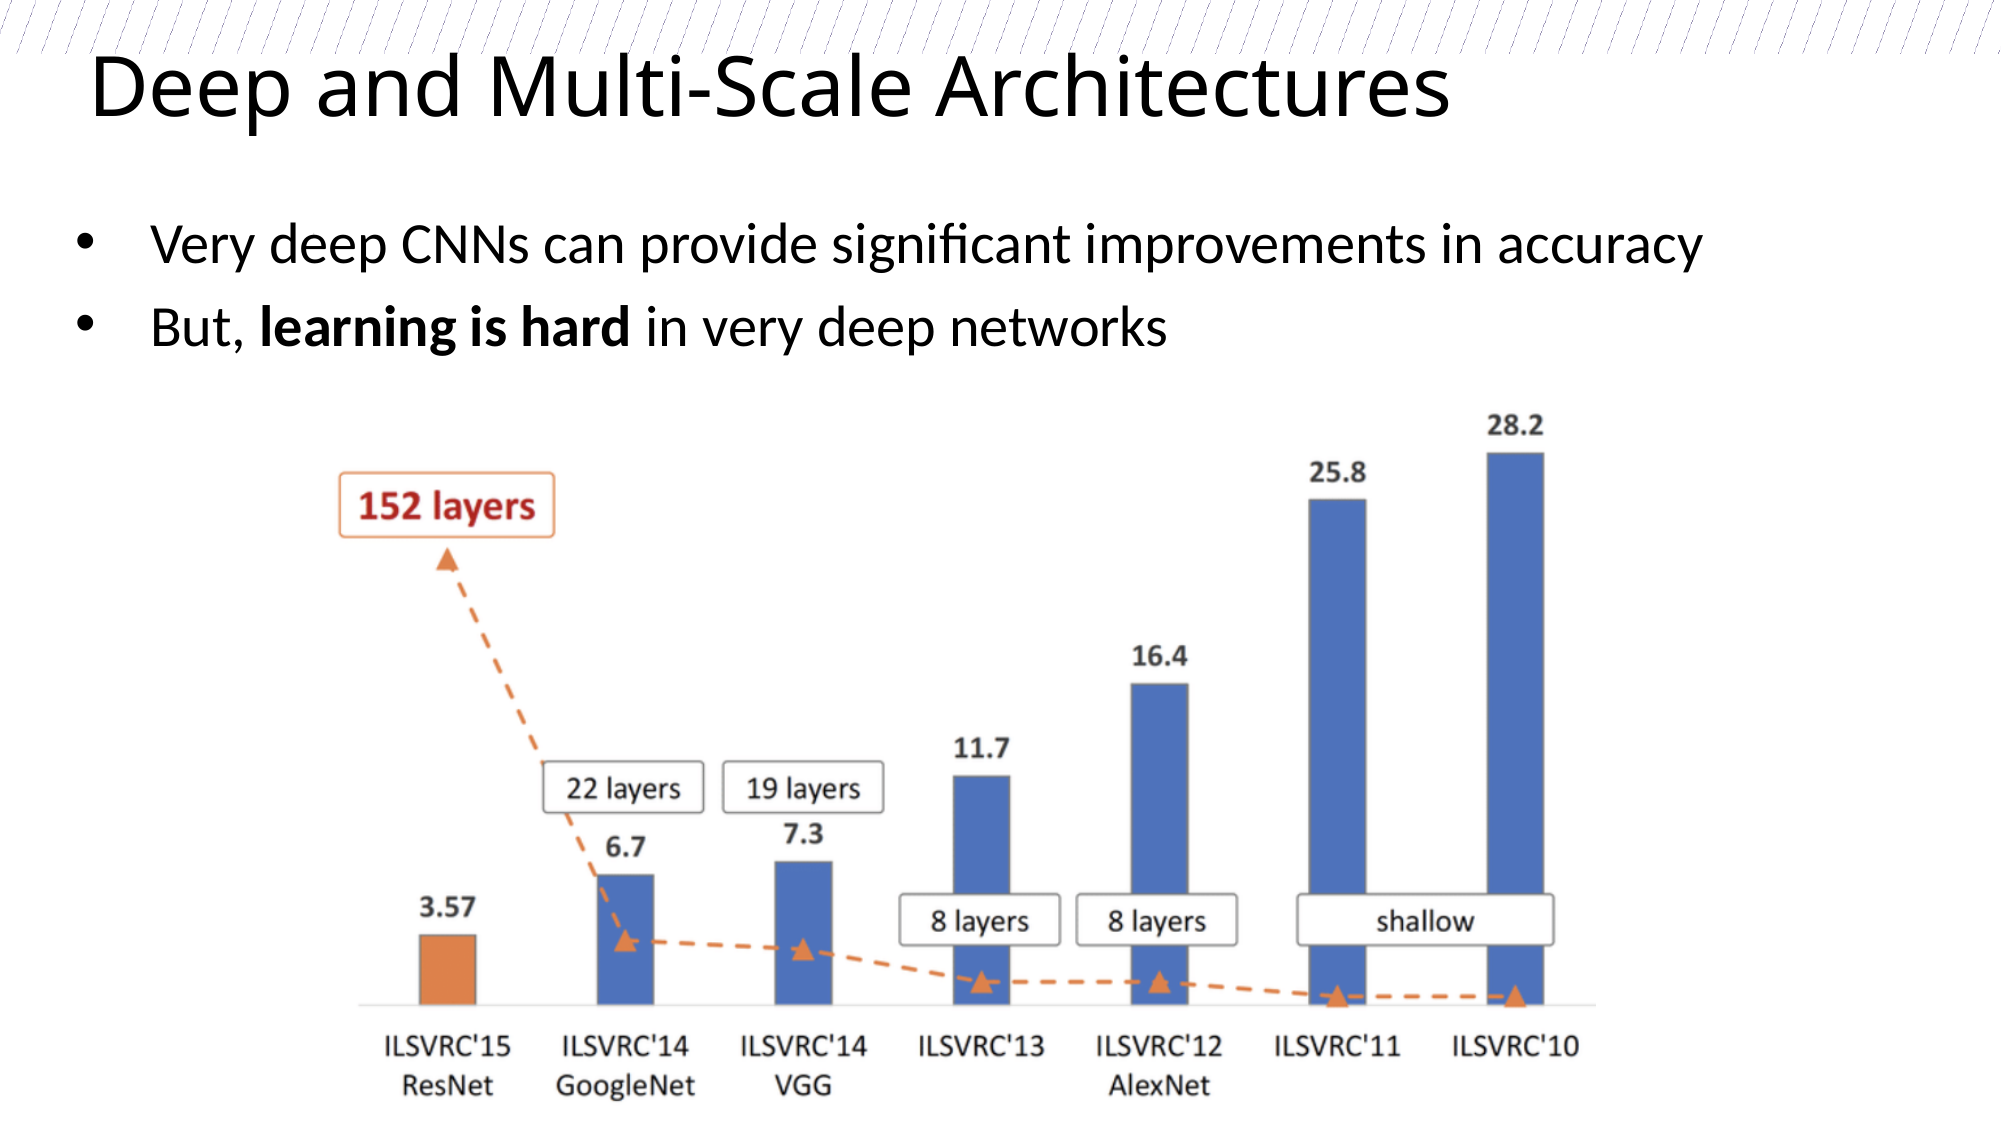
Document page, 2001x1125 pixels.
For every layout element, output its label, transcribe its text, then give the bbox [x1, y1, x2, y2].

picture [291, 380, 1597, 1125]
text_box Very deep CNNs can provide significant improvements in accuracy But, learning is hard in very deep networks [59, 197, 1951, 435]
list Deep and Multi-Scale Architectures [73, 37, 1938, 149]
